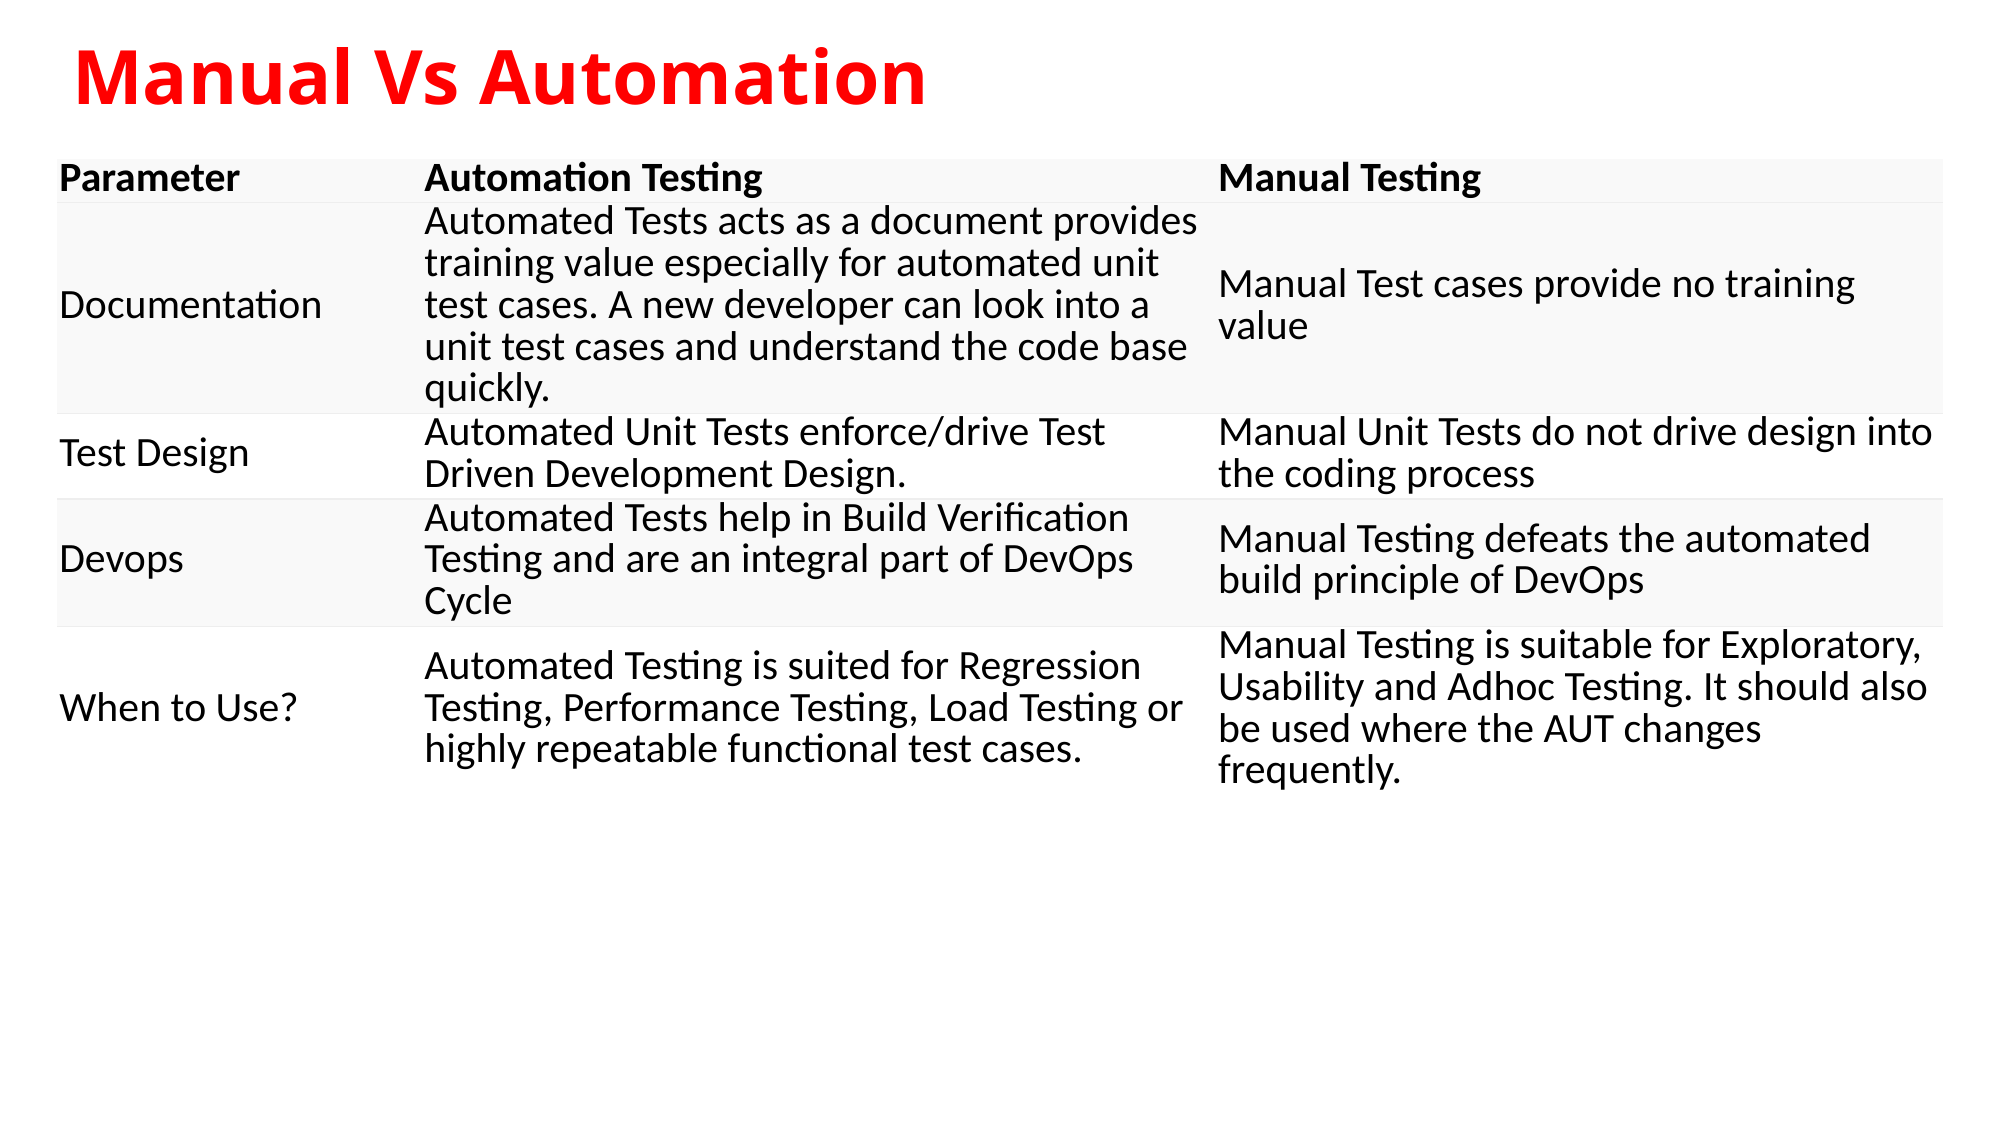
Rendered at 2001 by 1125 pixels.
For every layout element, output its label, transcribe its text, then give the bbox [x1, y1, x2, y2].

table_cell Automated Unit Tests enforce/drive Test Driven Development Design. [422, 414, 1216, 498]
table_cell Automated Testing is suited for Regression Testing, Performance Testing, Load Testing or highly repeatable functional test cases. [422, 627, 1216, 795]
table_cell Manual Unit Tests do not drive design into the coding process [1216, 414, 1943, 498]
table_cell Manual Testing is suitable for Exploratory, Usability and Adhoc Testing. It should also be used where the AUT changes frequently. [1216, 627, 1943, 795]
table_cell Manual Testing defeats the automated build principle of DevOps [1216, 500, 1943, 626]
table_header Automation Testing [422, 159, 1216, 202]
table_cell When to Use? [57, 627, 422, 795]
title Manual Vs Automation [57, 32, 1847, 130]
table_cell Test Design [57, 414, 422, 498]
table_cell Automated Tests help in Build Verification Testing and are an integral part of DevOps Cycle [422, 500, 1216, 626]
table_header Parameter [57, 159, 422, 202]
table_cell Automated Tests acts as a document provides training value especially for automated unit test cases. A new developer can look into a unit test cases and understand the code base quickly. [422, 203, 1216, 413]
table_cell Documentation [57, 203, 422, 413]
table_header Manual Testing [1216, 159, 1943, 202]
table_cell Devops [57, 500, 422, 626]
table_cell Manual Test cases provide no training value [1216, 203, 1943, 413]
